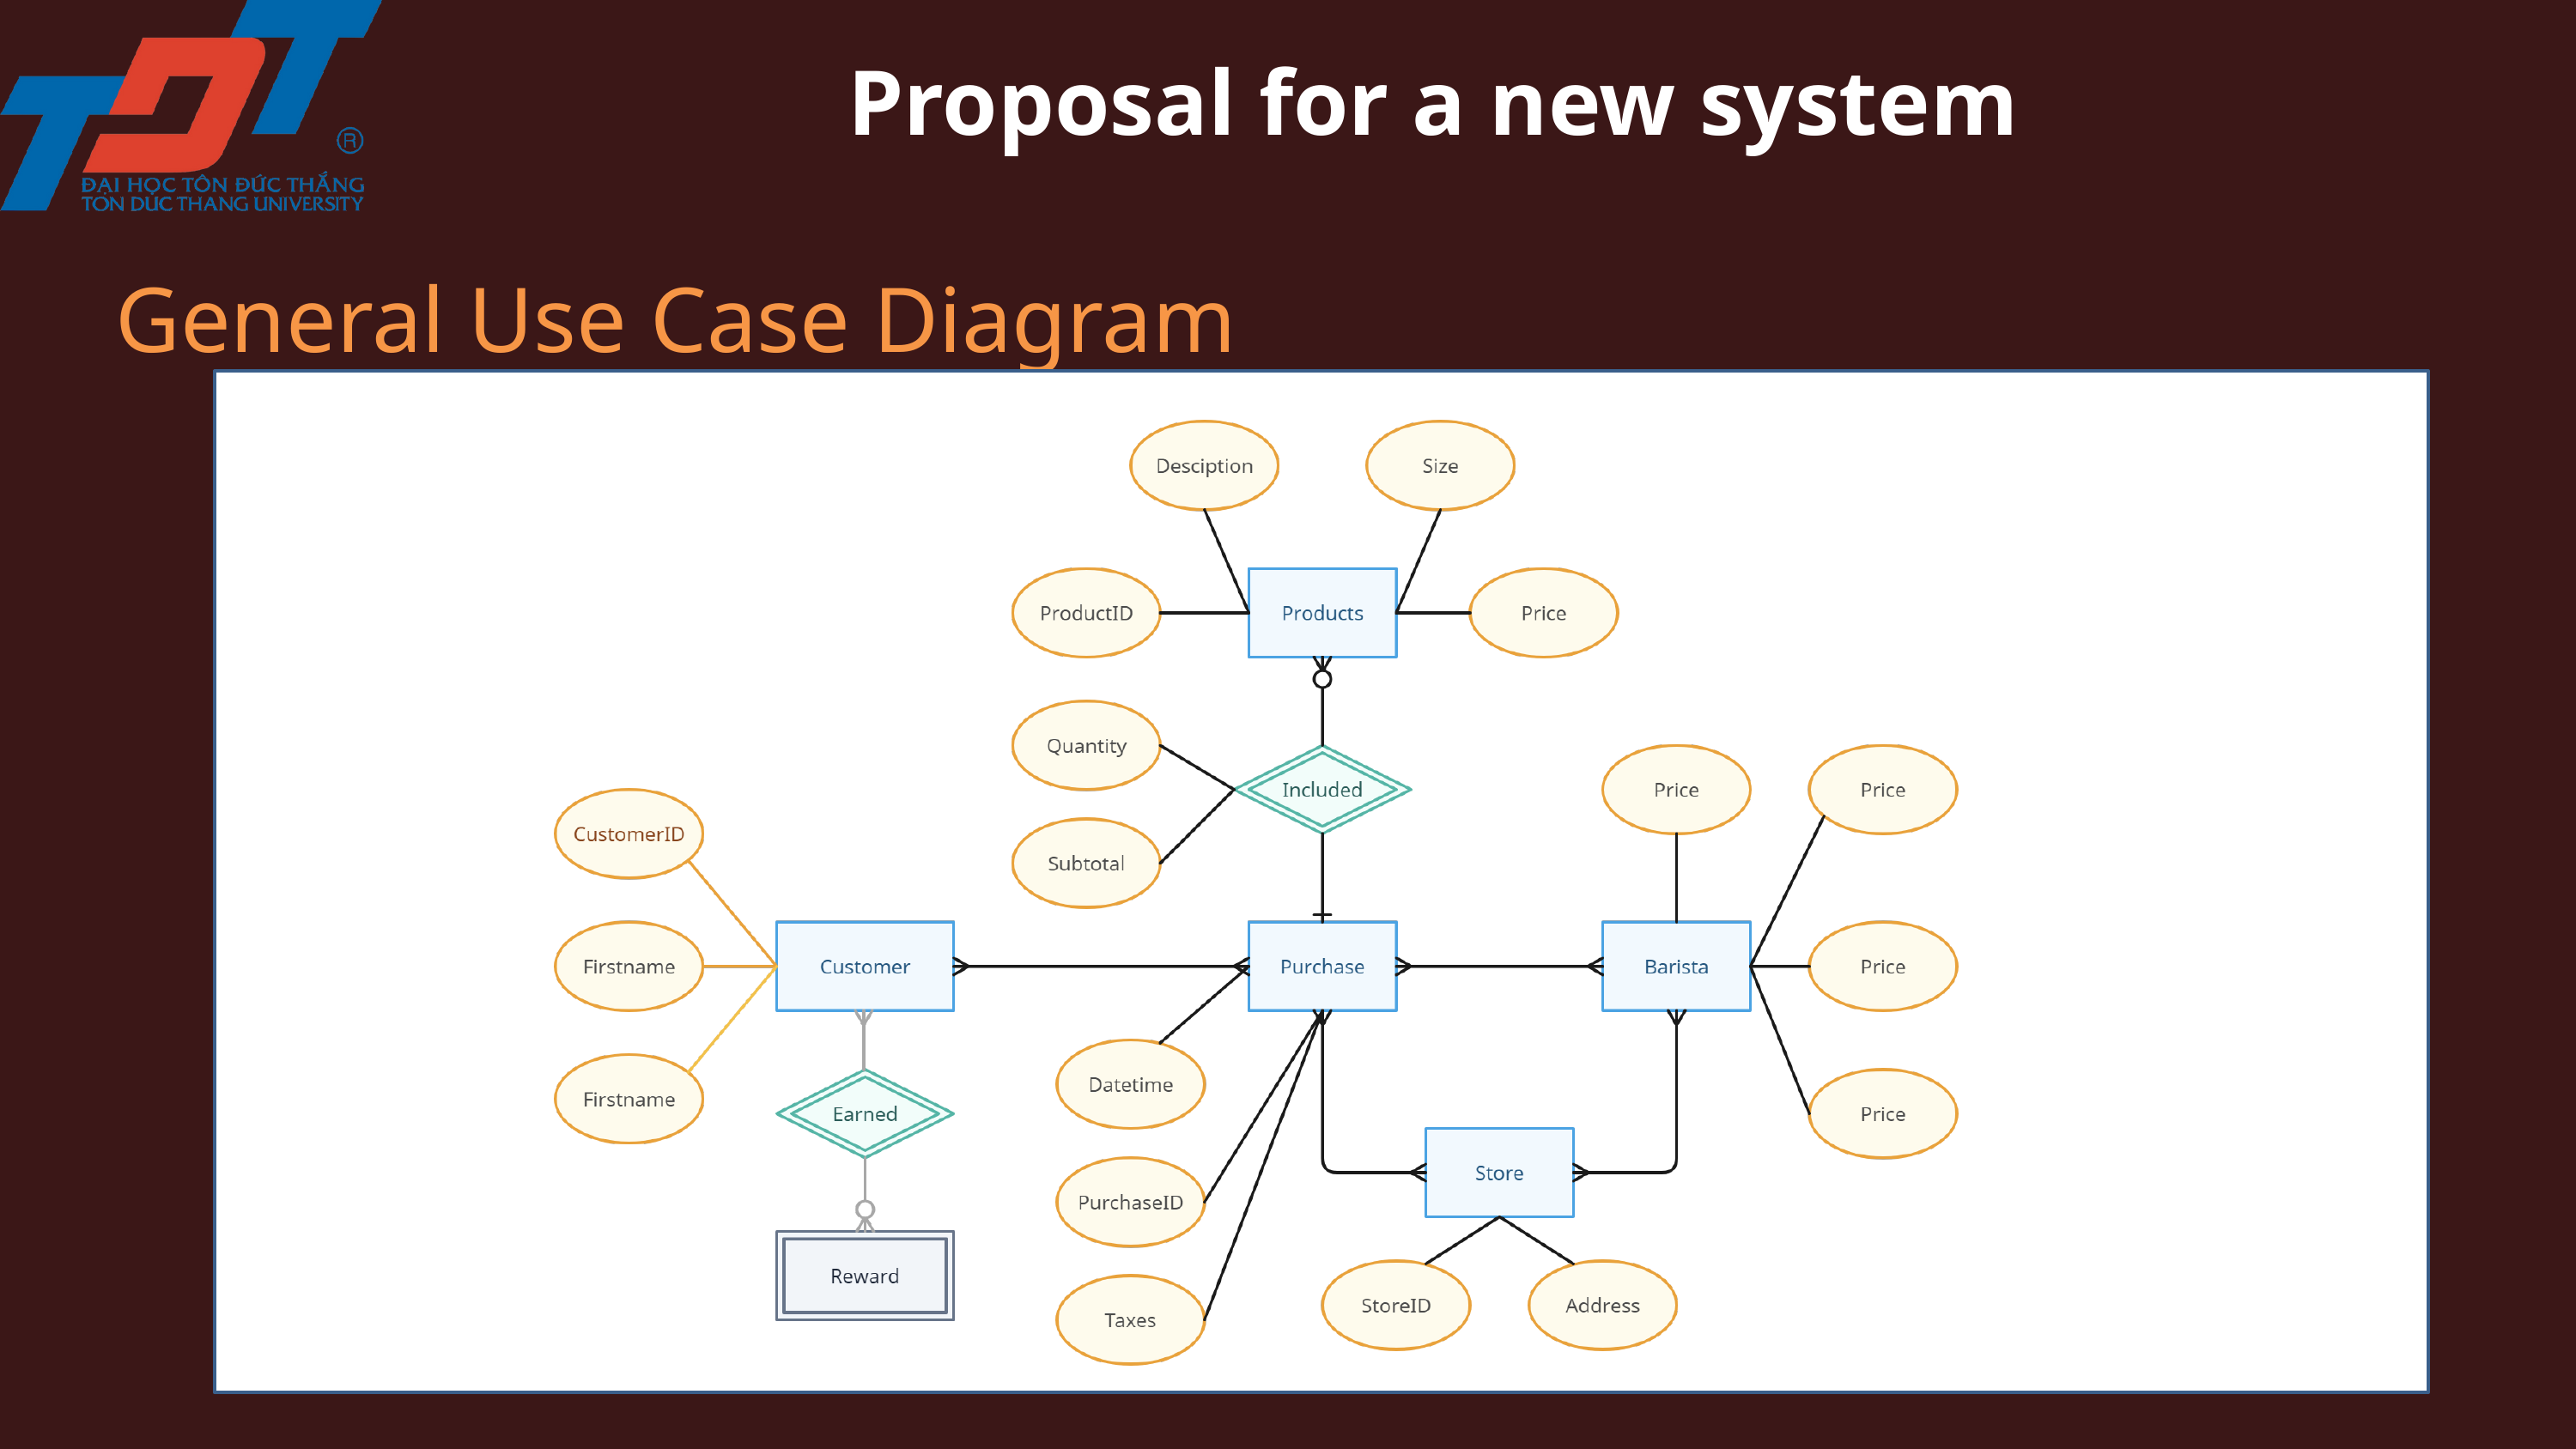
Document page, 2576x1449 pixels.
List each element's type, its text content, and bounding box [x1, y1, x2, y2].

text_box [0, 0, 382, 211]
picture [526, 391, 1986, 1393]
text_box [213, 369, 2430, 1394]
text_box Proposal for a new system [439, 53, 2428, 154]
text_box General Use Case Diagram [32, 245, 1321, 370]
